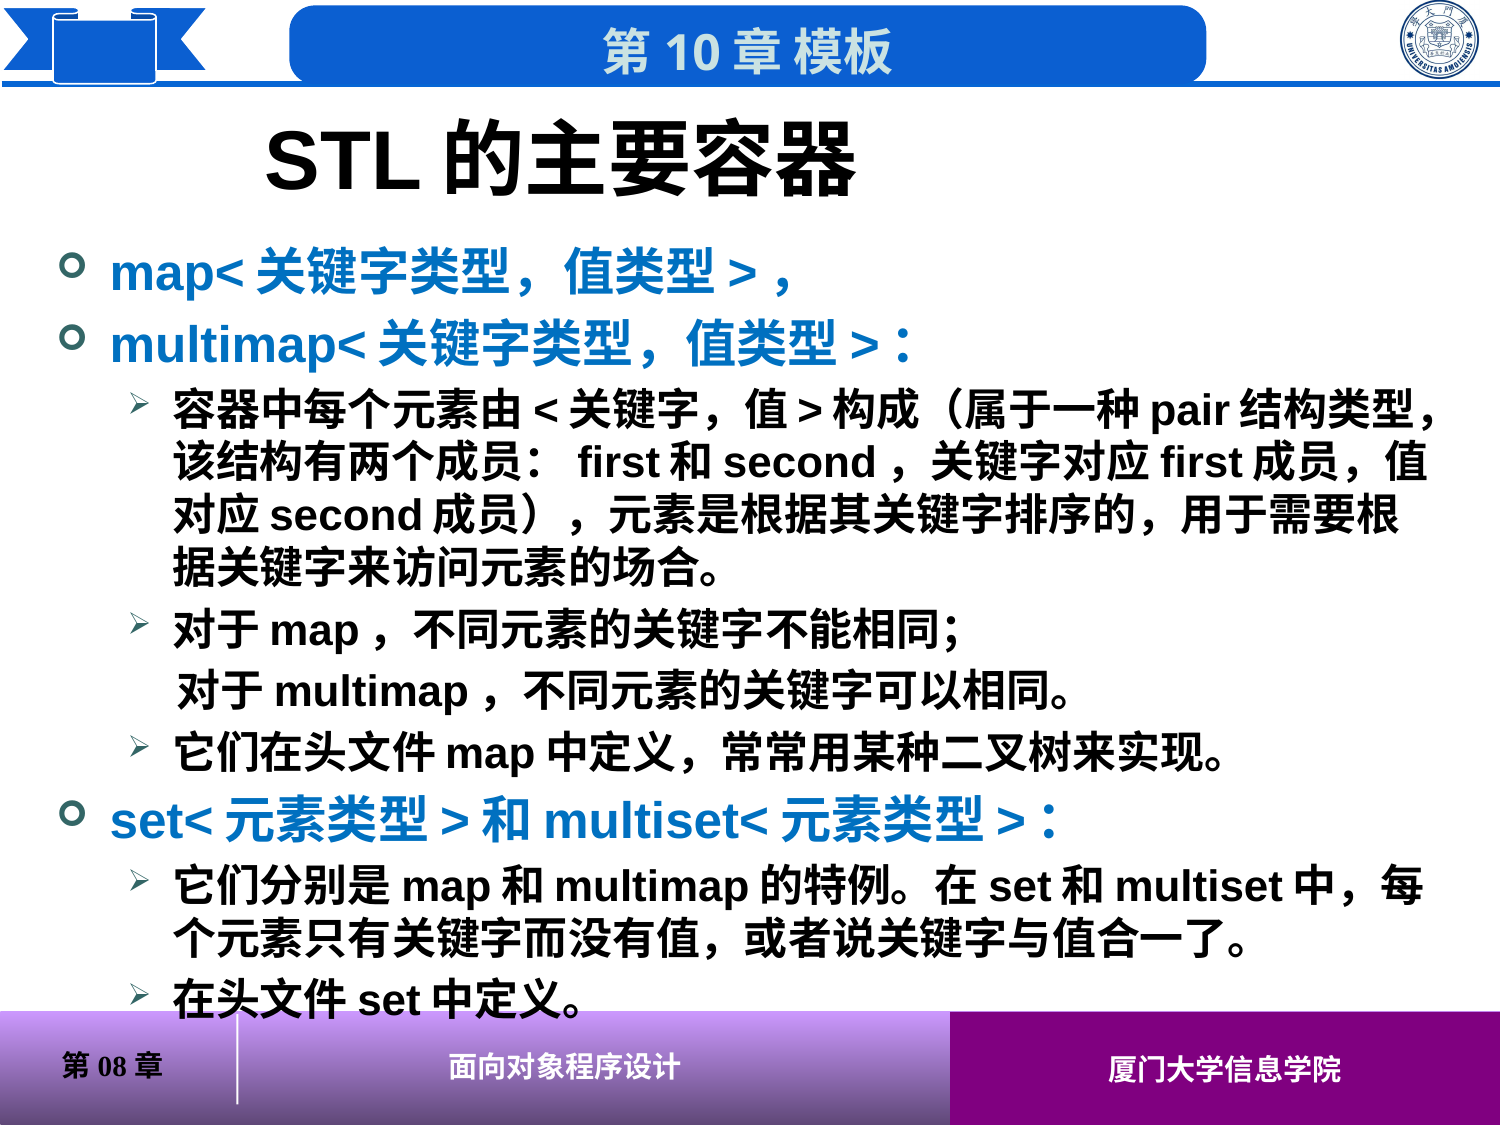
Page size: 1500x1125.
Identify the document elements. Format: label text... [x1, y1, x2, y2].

slide_number [249, 1024, 463, 1101]
title STL的主要容器 [249, 30, 1401, 282]
picture [1399, 0, 1480, 80]
list map<关键字类型，值类型>， multimap<关键字类型，值类型>： 容器中每个元素由<关键字，值>构成（属于一种pair结构类型，该结构有两个成员：first和second，关键字对应first成员，值对应second成员），元素是根据其关键字排序的，用于需要根据关键字来访问元素的场合。 对于map，不同元素的关键字不能相同； 对于multimap，不同元素的关键字可以相同。 它们在头文件map中定义，常常用某种二叉树来实现。 set<元素类型>和multiset<元素类型>： 它们分别是map和multimap的特例。在set和multiset中，每个元素只有关键字而没有值，或者说关键字与值合一了。 在头文件set中定义。 [40, 231, 1460, 1039]
